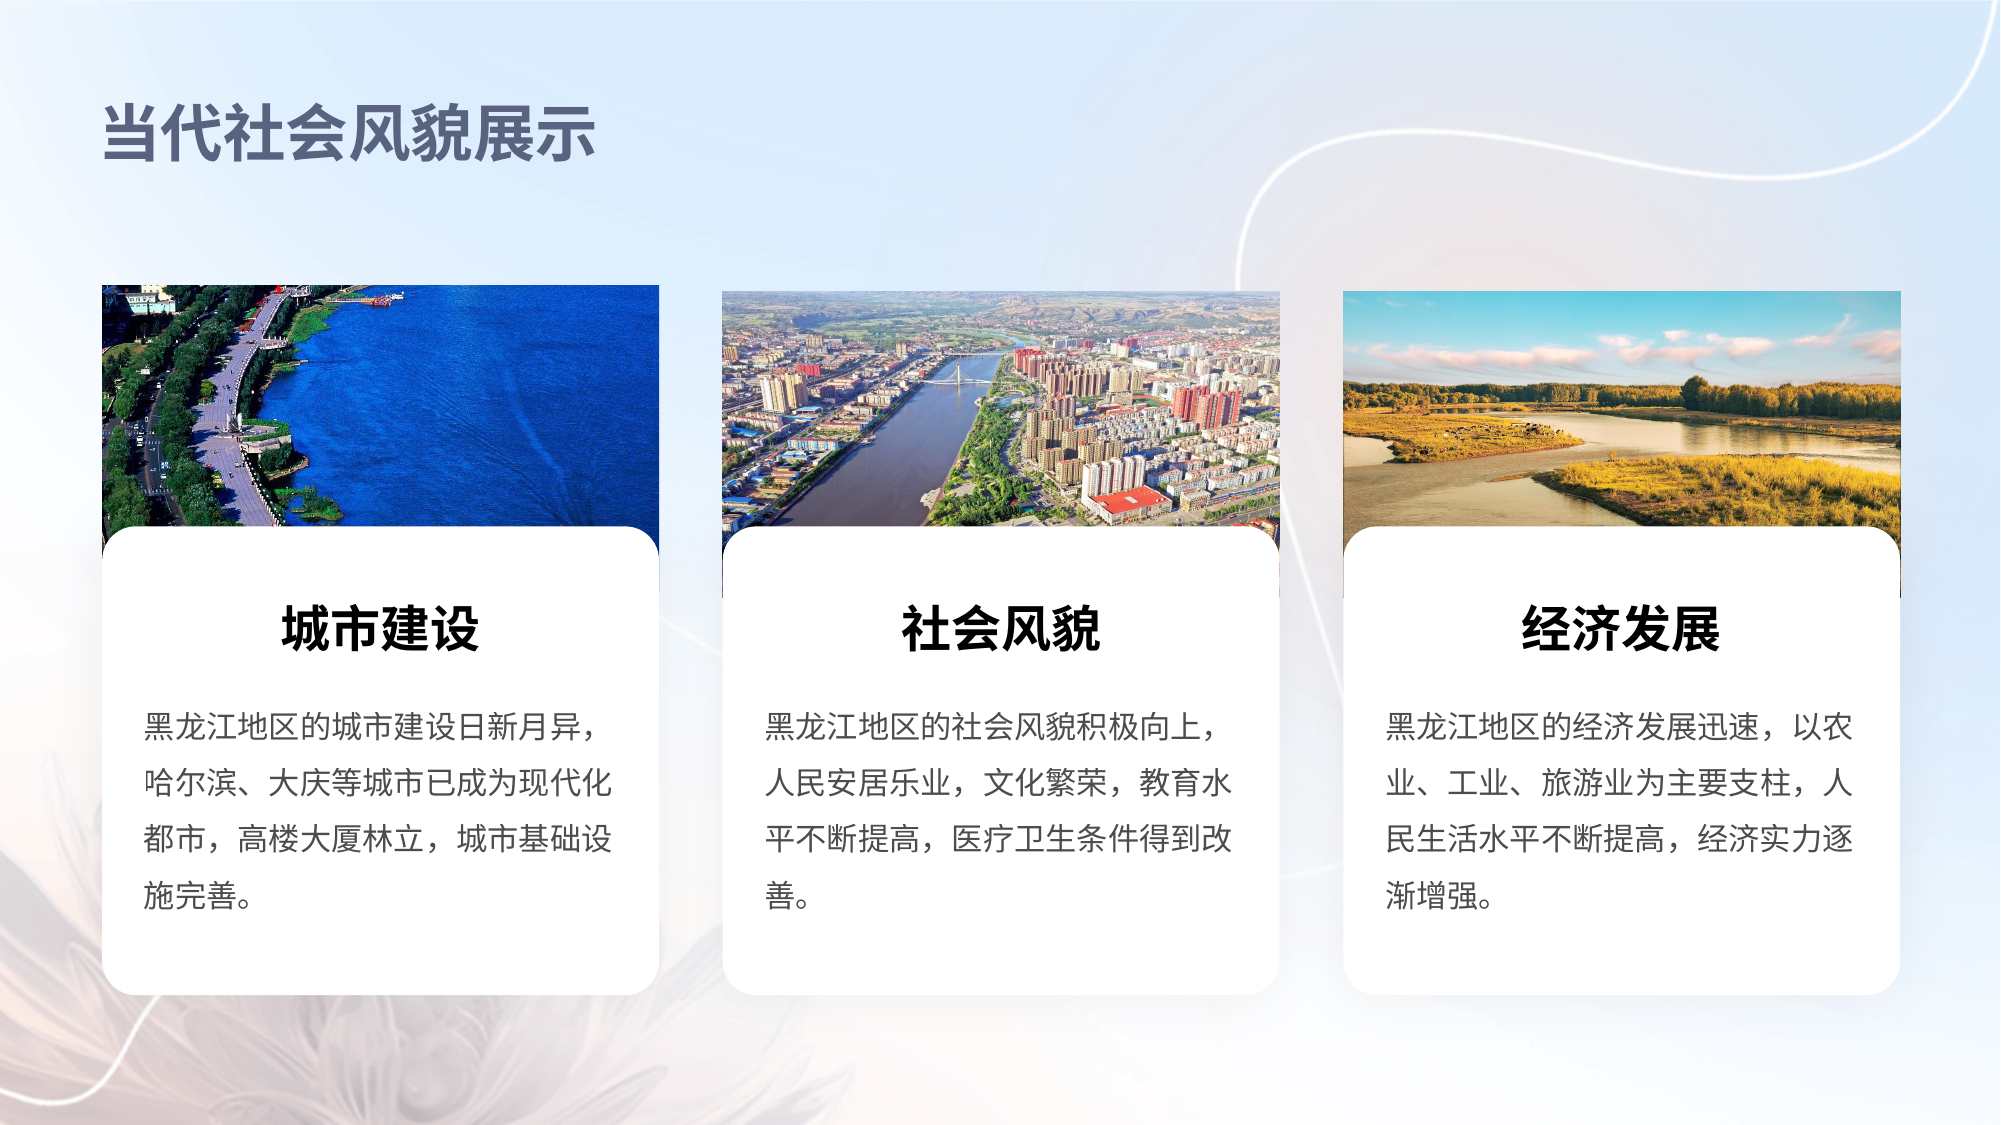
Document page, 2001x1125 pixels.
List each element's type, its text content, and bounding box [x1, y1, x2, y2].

text_box [102, 599, 660, 996]
text_box 黑龙江地区的经济发展迅速，以农业、工业、旅游业为主要支柱，人民生活水平不断提高，经济实力逐渐增强。 [1374, 683, 1870, 948]
text_box 黑龙江地区的城市建设日新月异，哈尔滨、大庆等城市已成为现代化都市，高楼大厦林立，城市基础设施完善。 [133, 683, 629, 948]
text_box [722, 603, 1280, 996]
text_box 社会风貌 [740, 605, 1263, 659]
text_box 城市建设 [119, 600, 642, 659]
text_box 黑龙江地区的社会风貌积极向上，人民安居乐业，文化繁荣，教育水平不断提高，医疗卫生条件得到改善。 [753, 683, 1249, 948]
text_box 经济发展 [1360, 606, 1883, 659]
picture [0, 0, 2001, 1125]
text_box 当代社会风貌展示 [78, 43, 1922, 189]
text_box [1343, 605, 1901, 996]
